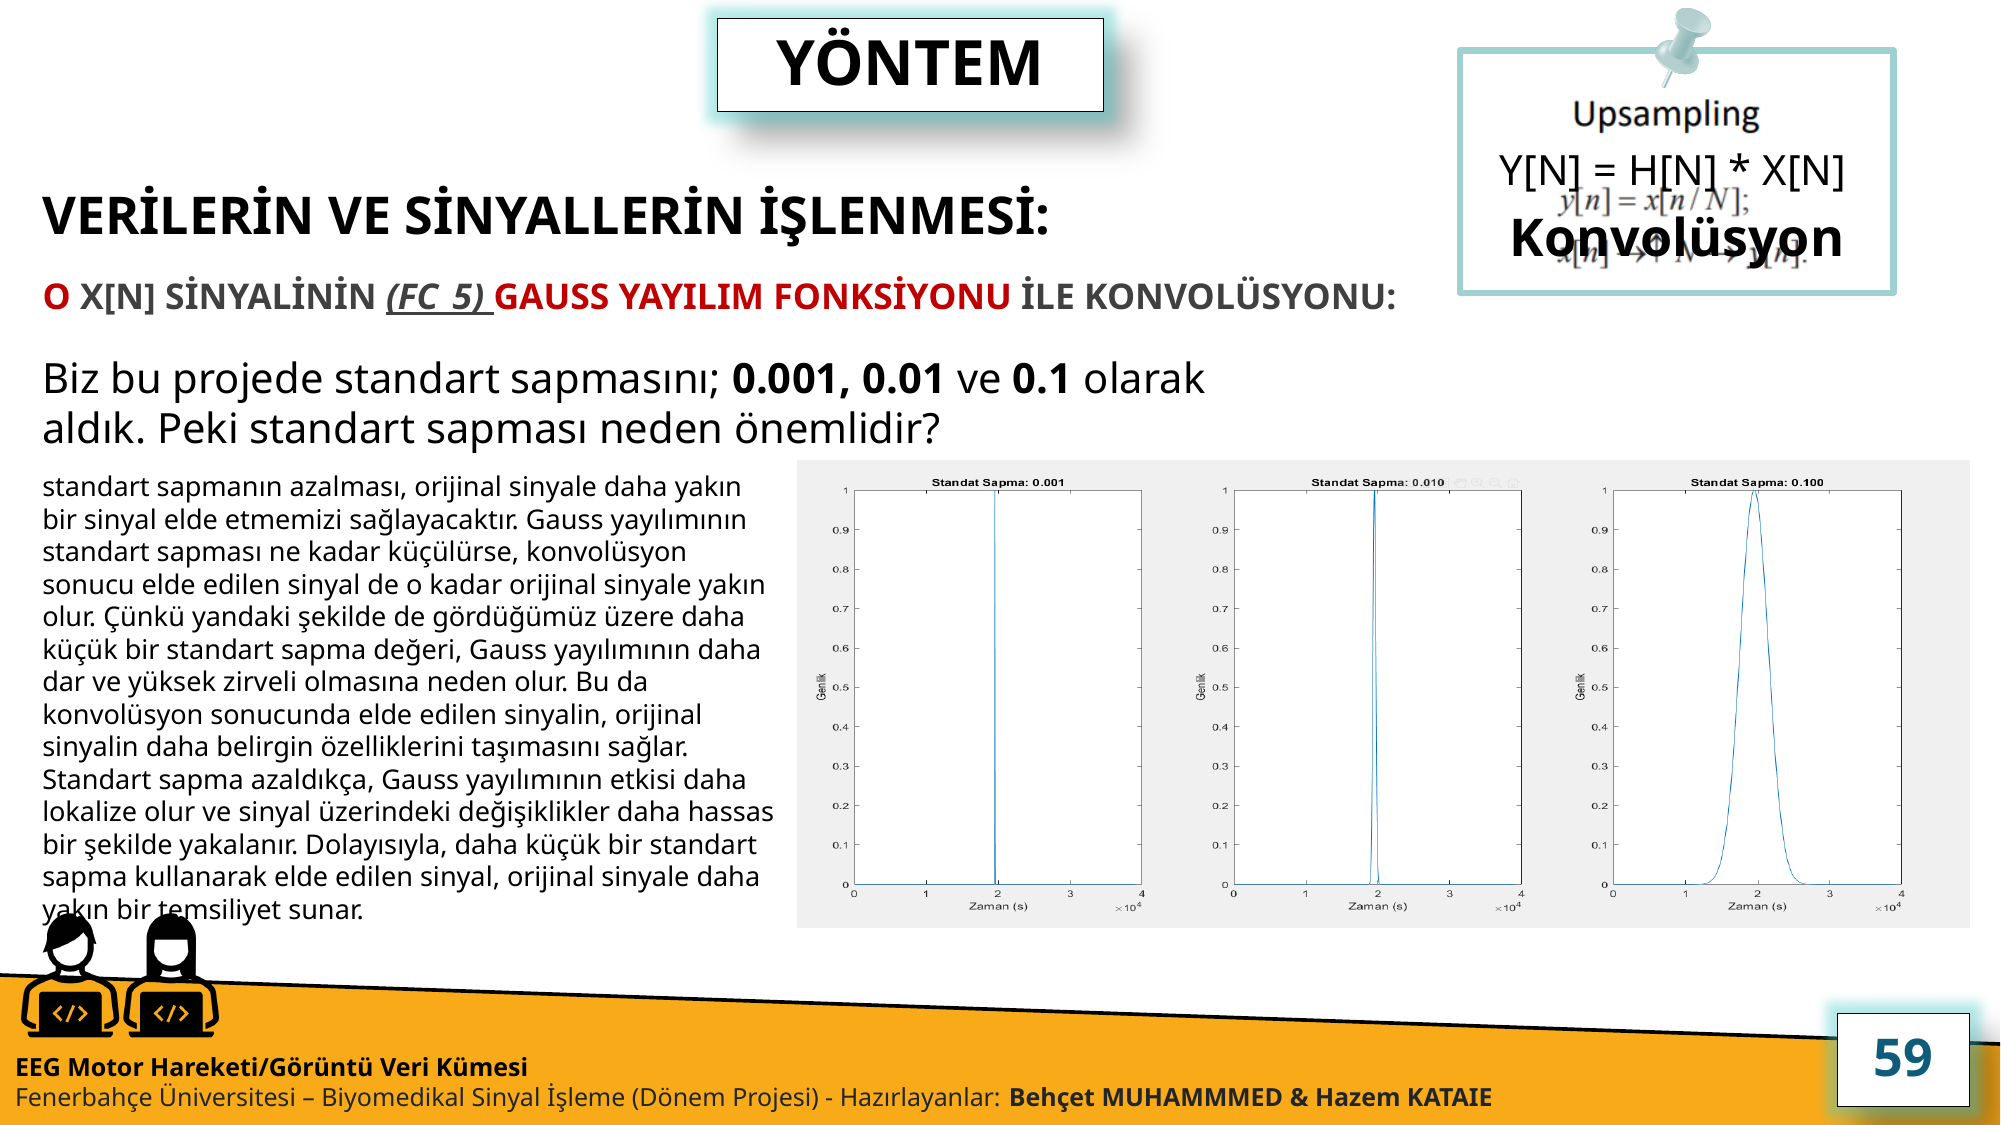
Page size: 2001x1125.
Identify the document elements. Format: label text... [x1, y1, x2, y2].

text_box standart sapmanın azalması, orijinal sinyale daha yakın bir sinyal elde etmemizi sağlayacaktır. Gauss yayılımının standart sapması ne kadar küçülürse, konvolüsyon sonucu elde edilen sinyal de o kadar orijinal sinyale yakın olur. Çünkü yandaki şekilde de gördüğümüz üzere daha küçük bir standart sapma değeri, Gauss yayılımının daha dar ve yüksek zirveli olmasına neden olur. Bu da konvolüsyon sonucunda elde edilen sinyalin, orijinal sinyalin daha belirgin özelliklerini taşımasını sağlar. Standart sapma azaldıkça, Gauss yayılımının etkisi daha lokalize olur ve sinyal üzerindeki değişiklikler daha hassas bir şekilde yakalanır. Dolayısıyla, daha küçük bir standart sapma kullanarak elde edilen sinyal, orijinal sinyale daha yakın bir temsiliyet sunar. [27, 462, 798, 932]
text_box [1530, 91, 1837, 267]
picture [0, 900, 241, 1040]
picture [1462, 8, 1891, 290]
text_box Verilerin ve sinyallerin işlenmesi: [27, 171, 1157, 251]
text_box 59 [1837, 1013, 1970, 1107]
text_box Biz bu projede standart sapmasını; 0.001, 0.01 ve 0.1 olarak aldık. Peki standart sapması neden önemlidir? [27, 344, 1289, 460]
text_box O x[n] Sinyalinin (fc_5) gauss yayılım Fonksiyonu ile Konvolüsyonu: [27, 251, 1463, 345]
text_box yöntem [717, 18, 1104, 112]
picture [797, 460, 1970, 928]
footer EEG Motor Hareketi/Görüntü Veri Kümesi Fenerbahçe Üniversitesi – Biyomedikal Sinyal İşleme (Dönem Projesi) - Hazırlayanlar: Behçet MUHAMMMED & Hazem KATAIE [0, 1044, 1523, 1118]
